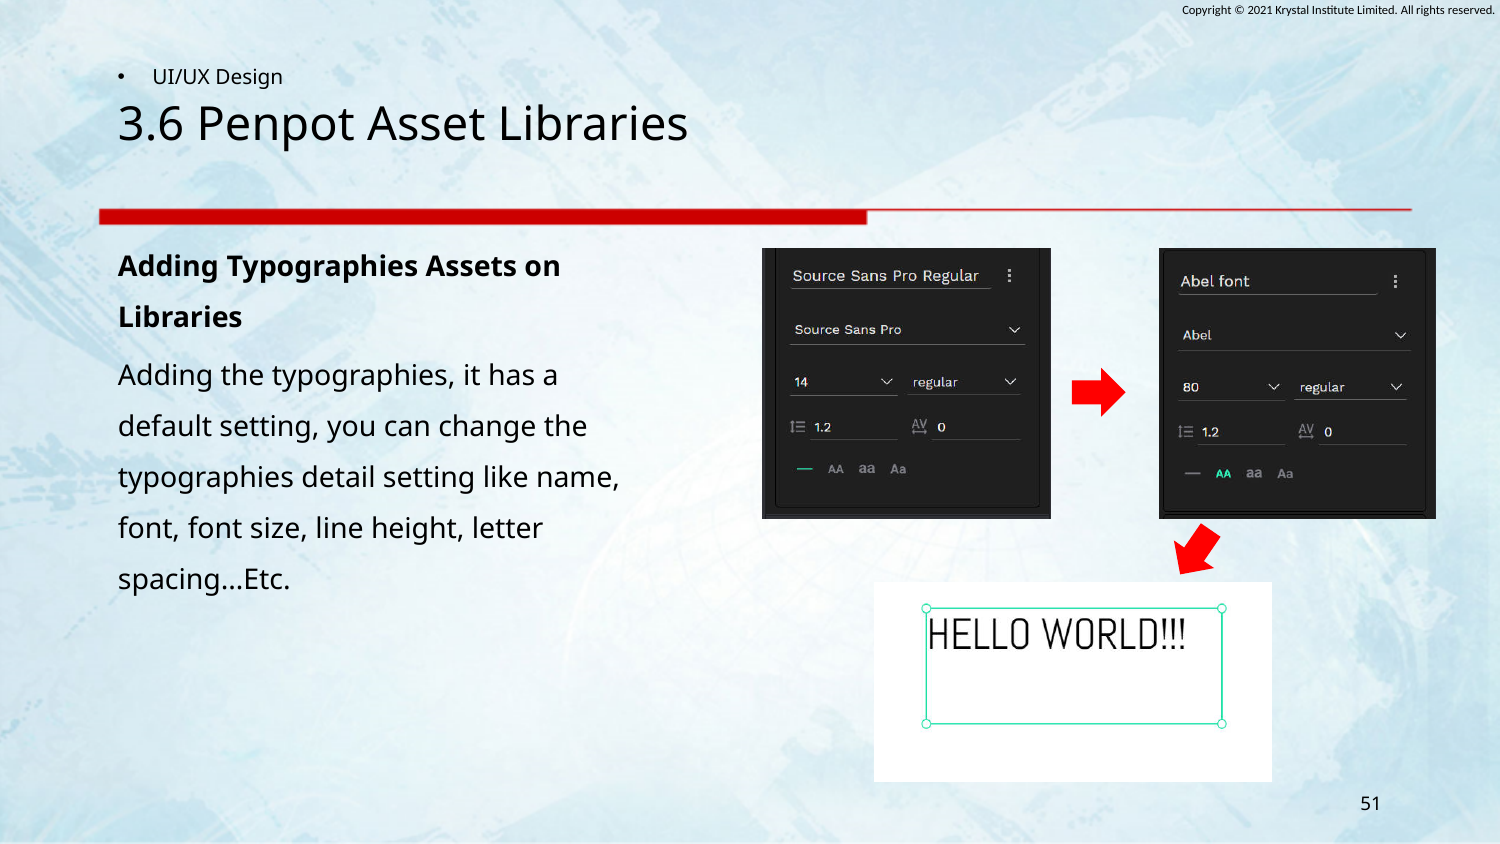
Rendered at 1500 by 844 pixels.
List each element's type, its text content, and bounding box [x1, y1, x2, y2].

title 3.6 Penpot Asset Libraries [102, 94, 1397, 157]
slide_number 51 [1059, 782, 1397, 827]
text_box [1173, 523, 1221, 575]
text_box [1071, 367, 1126, 417]
picture [0, 0, 1500, 844]
list Adding Typographies Assets on Libraries Adding the typographies, it has a default setting, you can change the typographies detail setting like name, font, font size, line height, letter spacing…Etc. [102, 223, 659, 724]
